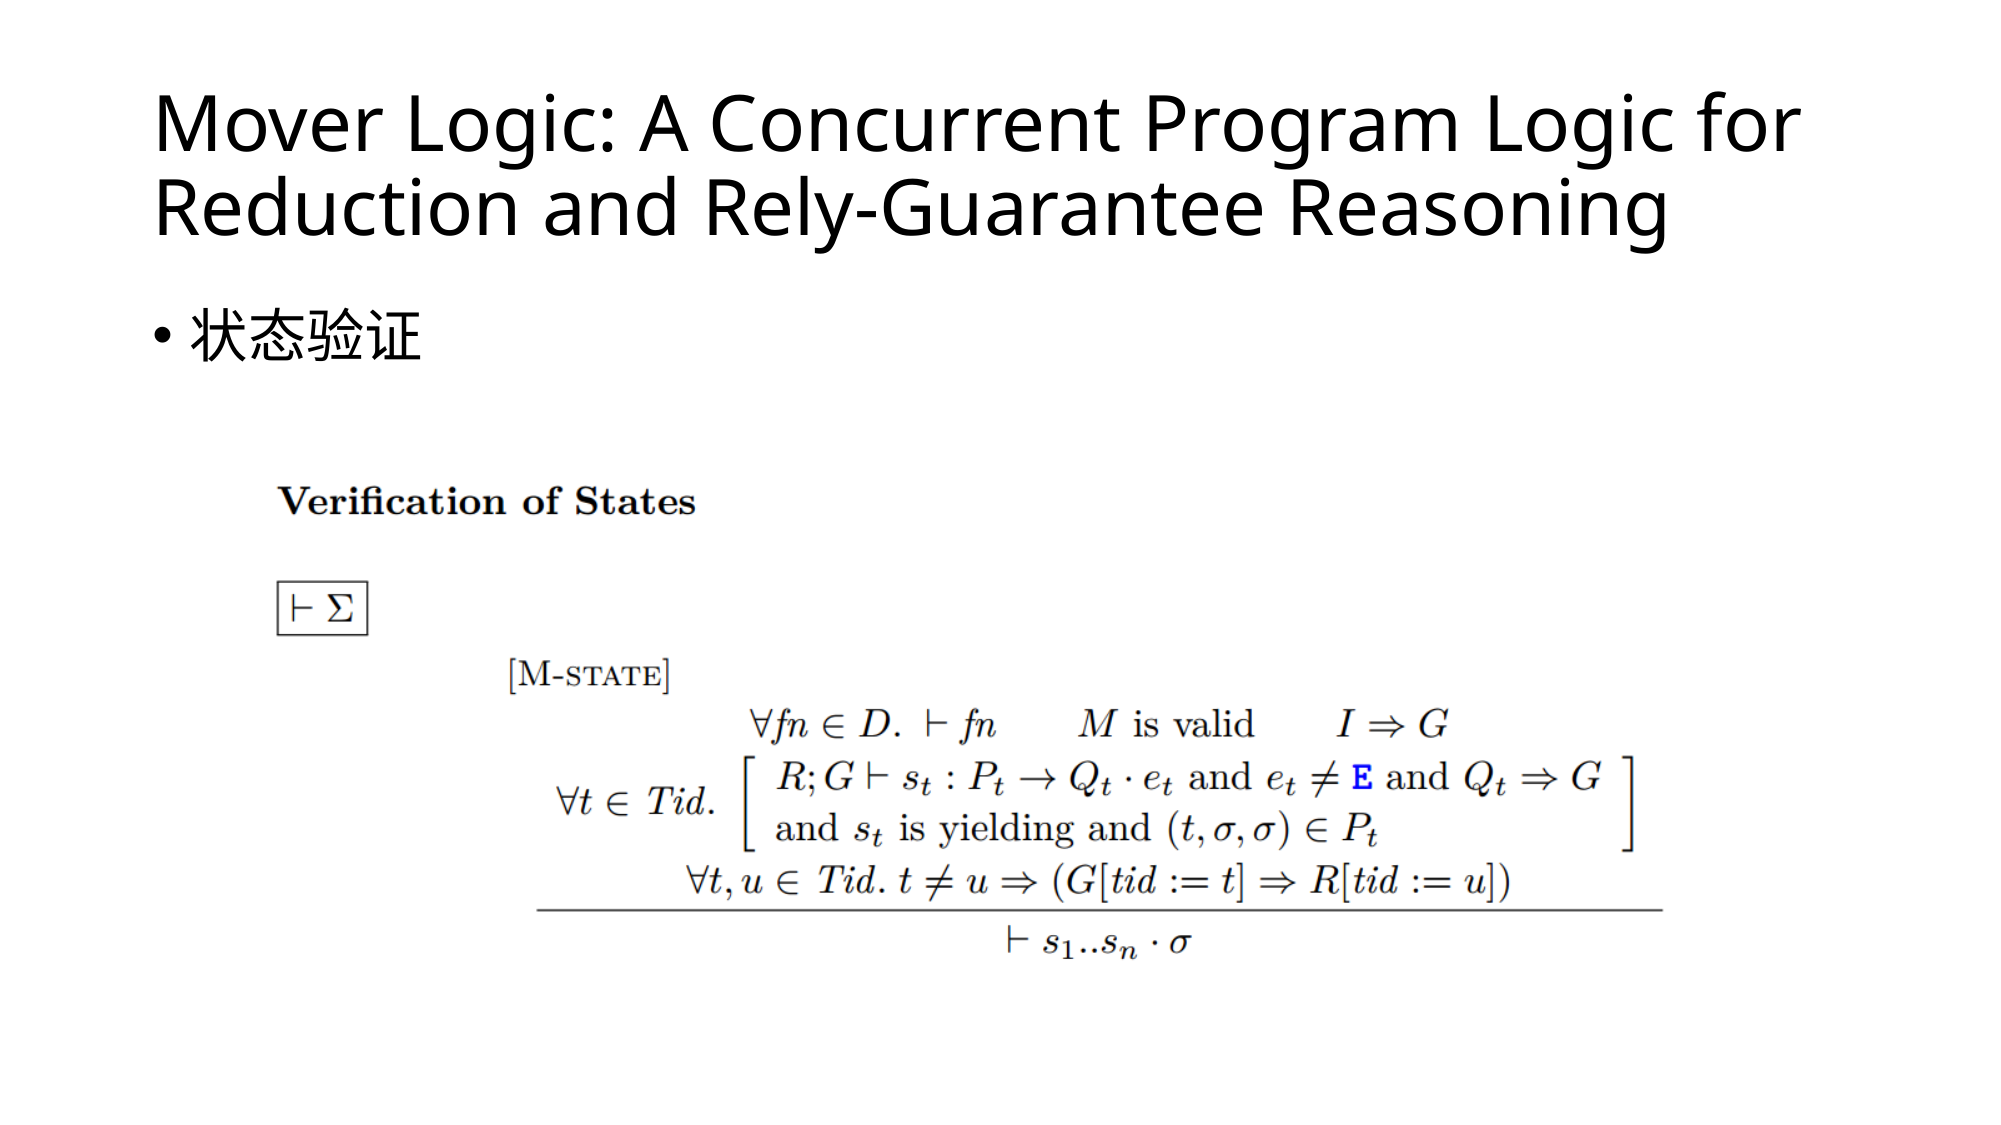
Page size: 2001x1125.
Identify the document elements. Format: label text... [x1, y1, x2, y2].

text_box 状态验证 [137, 299, 1863, 1014]
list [223, 428, 1775, 1014]
title Mover Logic: A Concurrent Program Logic for Reduction and Rely-Guarantee Reasoning [137, 59, 1863, 278]
